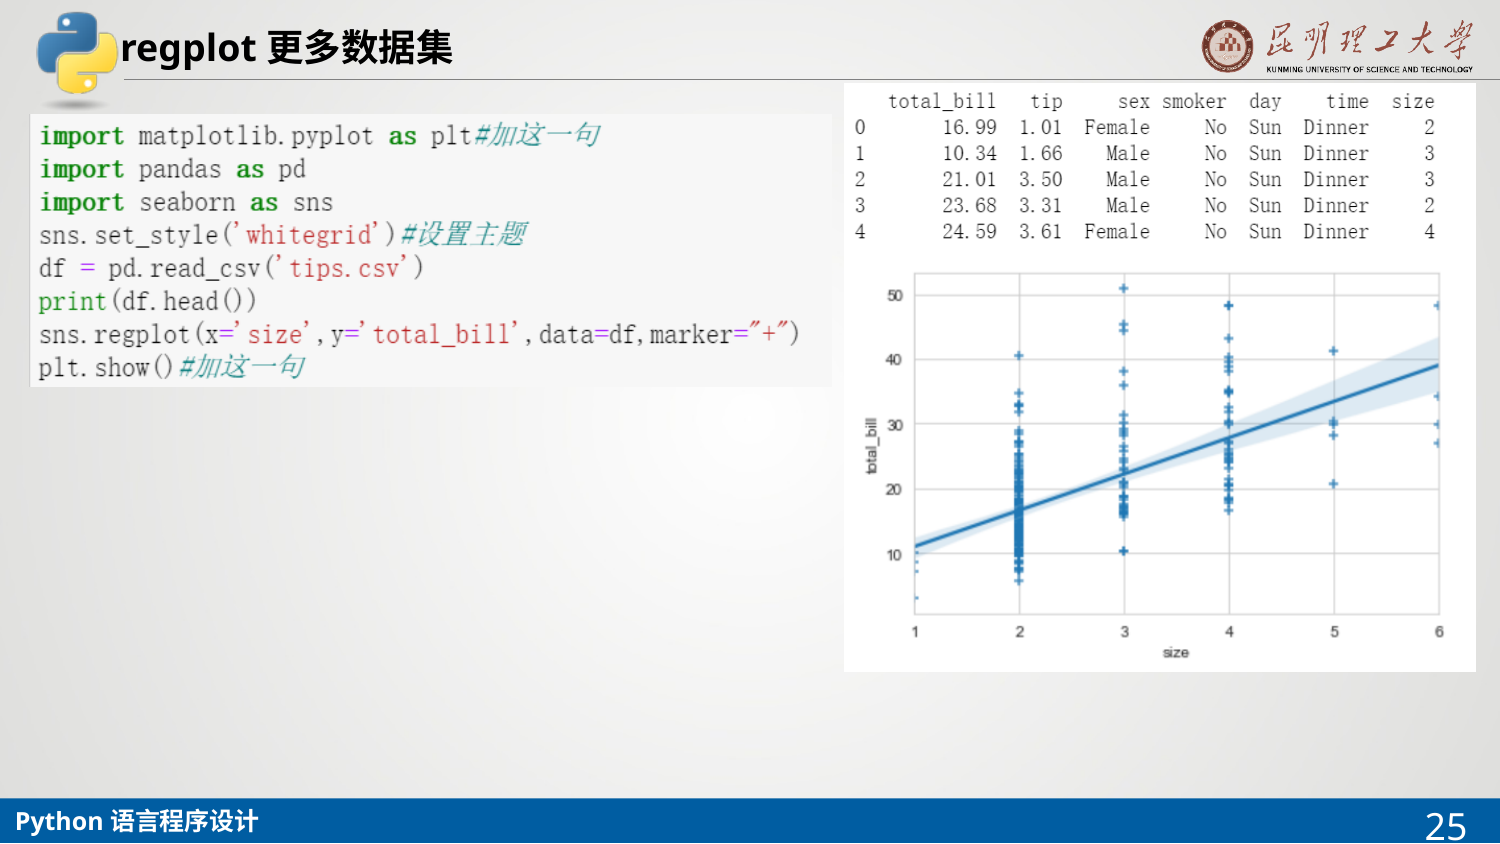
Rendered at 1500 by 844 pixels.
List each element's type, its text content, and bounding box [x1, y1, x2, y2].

title regplot更多数据集 [97, 8, 476, 84]
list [29, 114, 832, 387]
picture [0, 0, 1500, 798]
